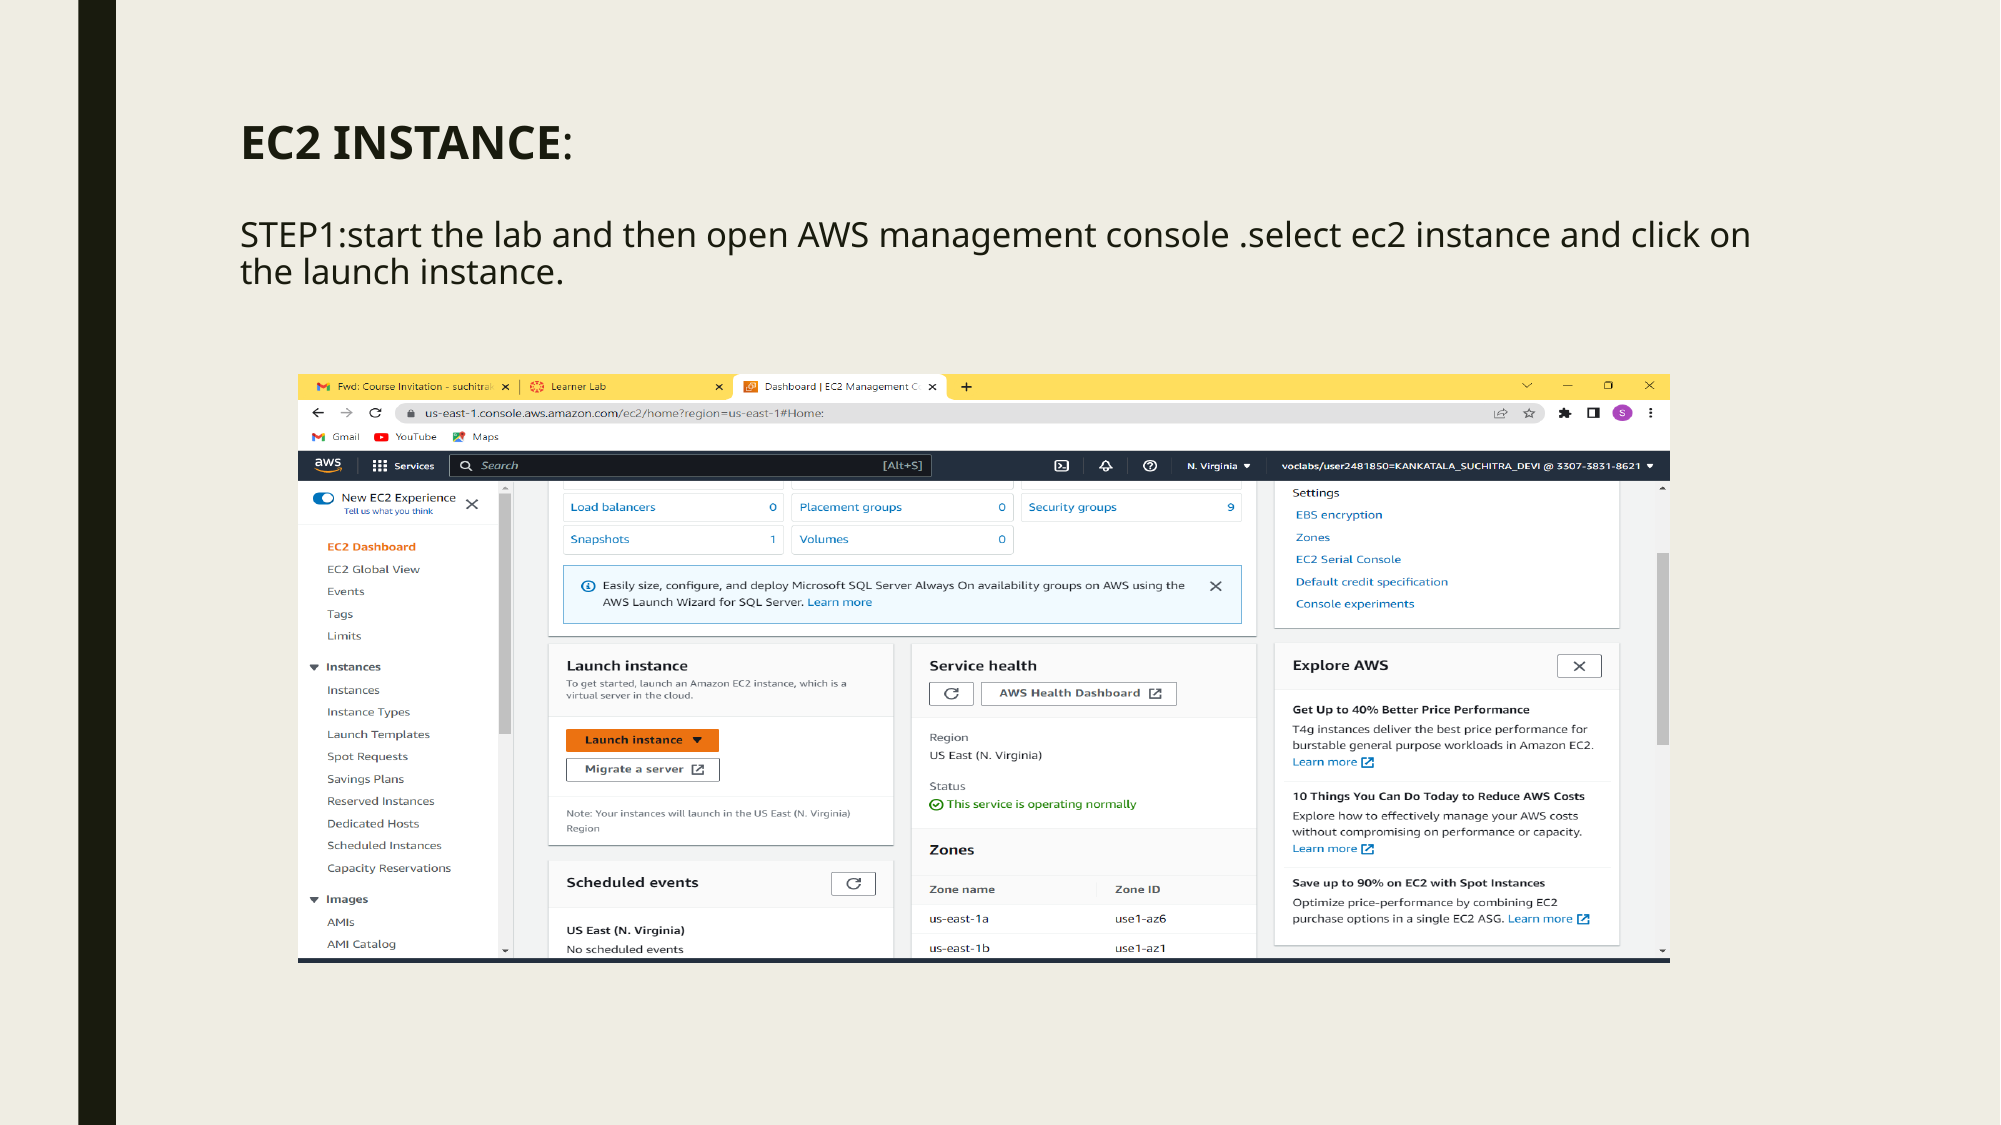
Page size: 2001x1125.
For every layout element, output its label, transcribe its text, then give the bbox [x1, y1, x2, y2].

title EC2 INSTANCE: STEP1:start the lab and then open AWS management console .select ec2 instance and click on the launch instance. [225, 112, 1800, 357]
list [298, 374, 1670, 963]
